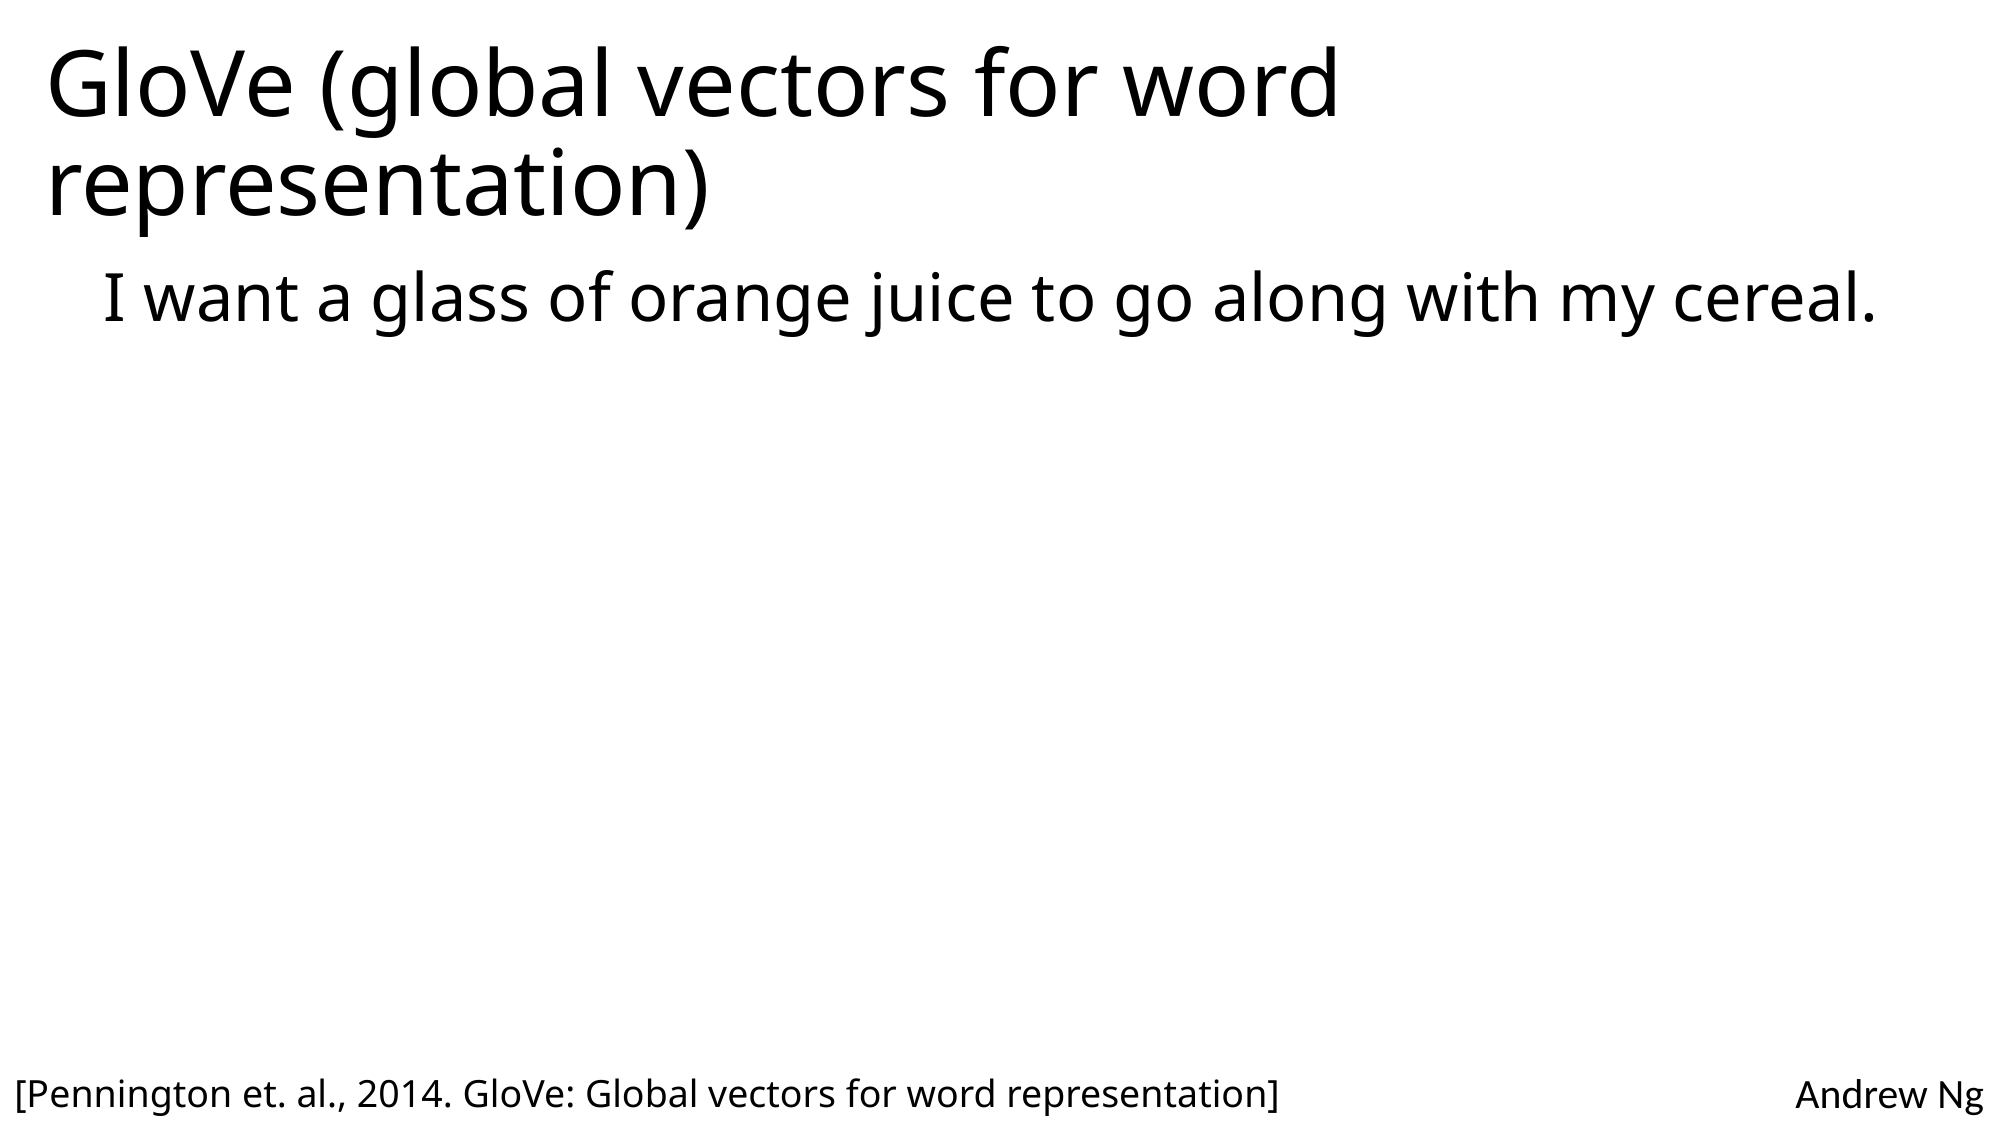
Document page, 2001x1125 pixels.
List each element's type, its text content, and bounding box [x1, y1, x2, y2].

text_box I want a glass of orange juice to go along with my cereal. [89, 247, 1958, 343]
text_box [Pennington et. al., 2014. GloVe: Global vectors for word representation] [0, 1062, 1296, 1123]
title GloVe (global vectors for word representation) [30, 29, 2000, 248]
